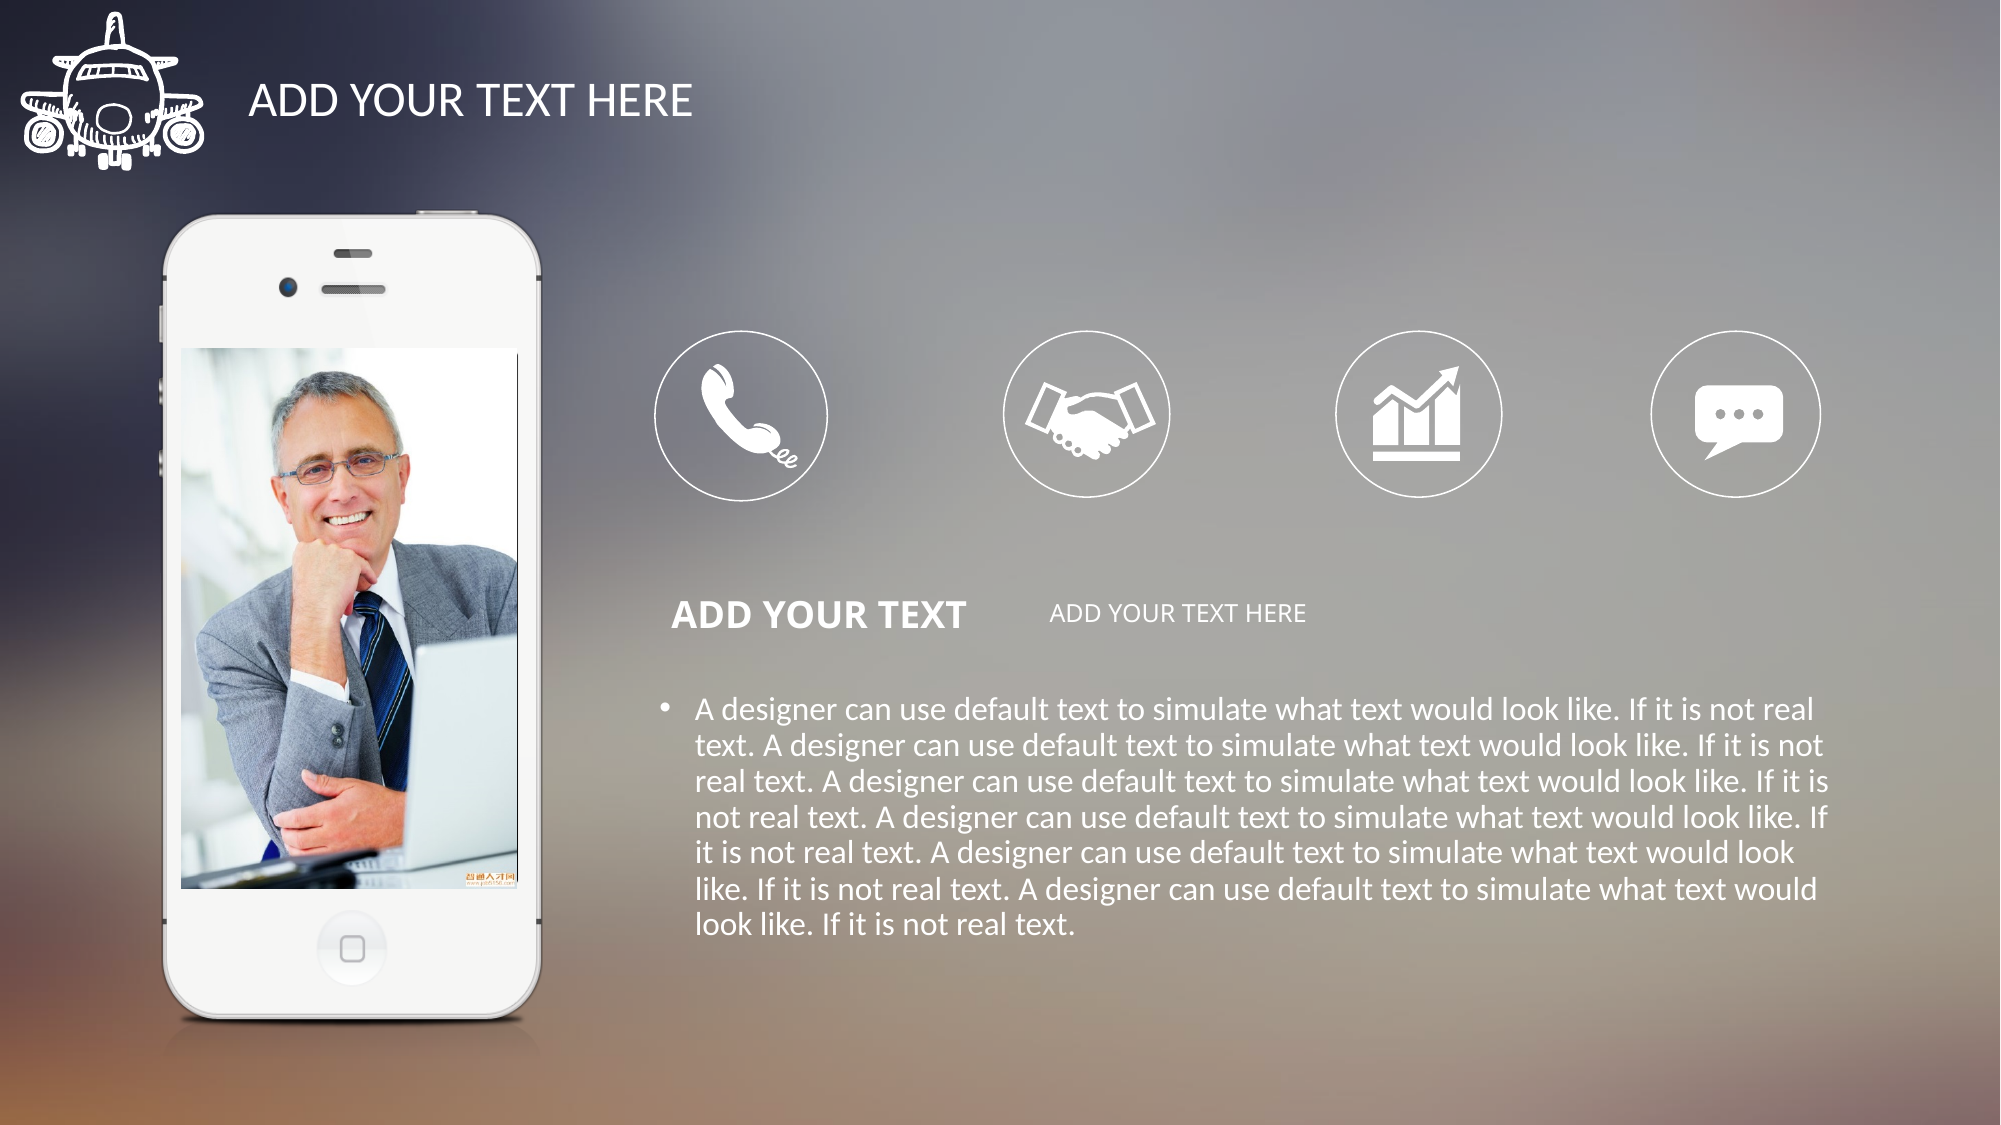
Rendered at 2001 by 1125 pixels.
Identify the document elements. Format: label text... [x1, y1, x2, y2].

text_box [1651, 331, 1821, 498]
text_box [654, 331, 828, 501]
picture [0, 0, 2001, 1125]
text_box A designer can use default text to simulate what text would look like. If it is not real text. A designer can use default text to simulate what text would look like. If it is not real text. A designer can use default text to simulate what text would look like. If it is not real text. A designer can use default text to simulate what text would look like. If it is not real text. A designer can use default text to simulate what text would look like. If it is not real text. A designer can use default text to simulate what text would look like. If it is not real text. [644, 684, 1858, 951]
text_box ADD YOUR TEXT [656, 583, 983, 644]
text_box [21, 12, 723, 170]
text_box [1003, 331, 1170, 498]
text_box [1335, 331, 1502, 498]
text_box ADD YOUR TEXT HERE [1034, 590, 1323, 635]
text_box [146, 193, 557, 1090]
